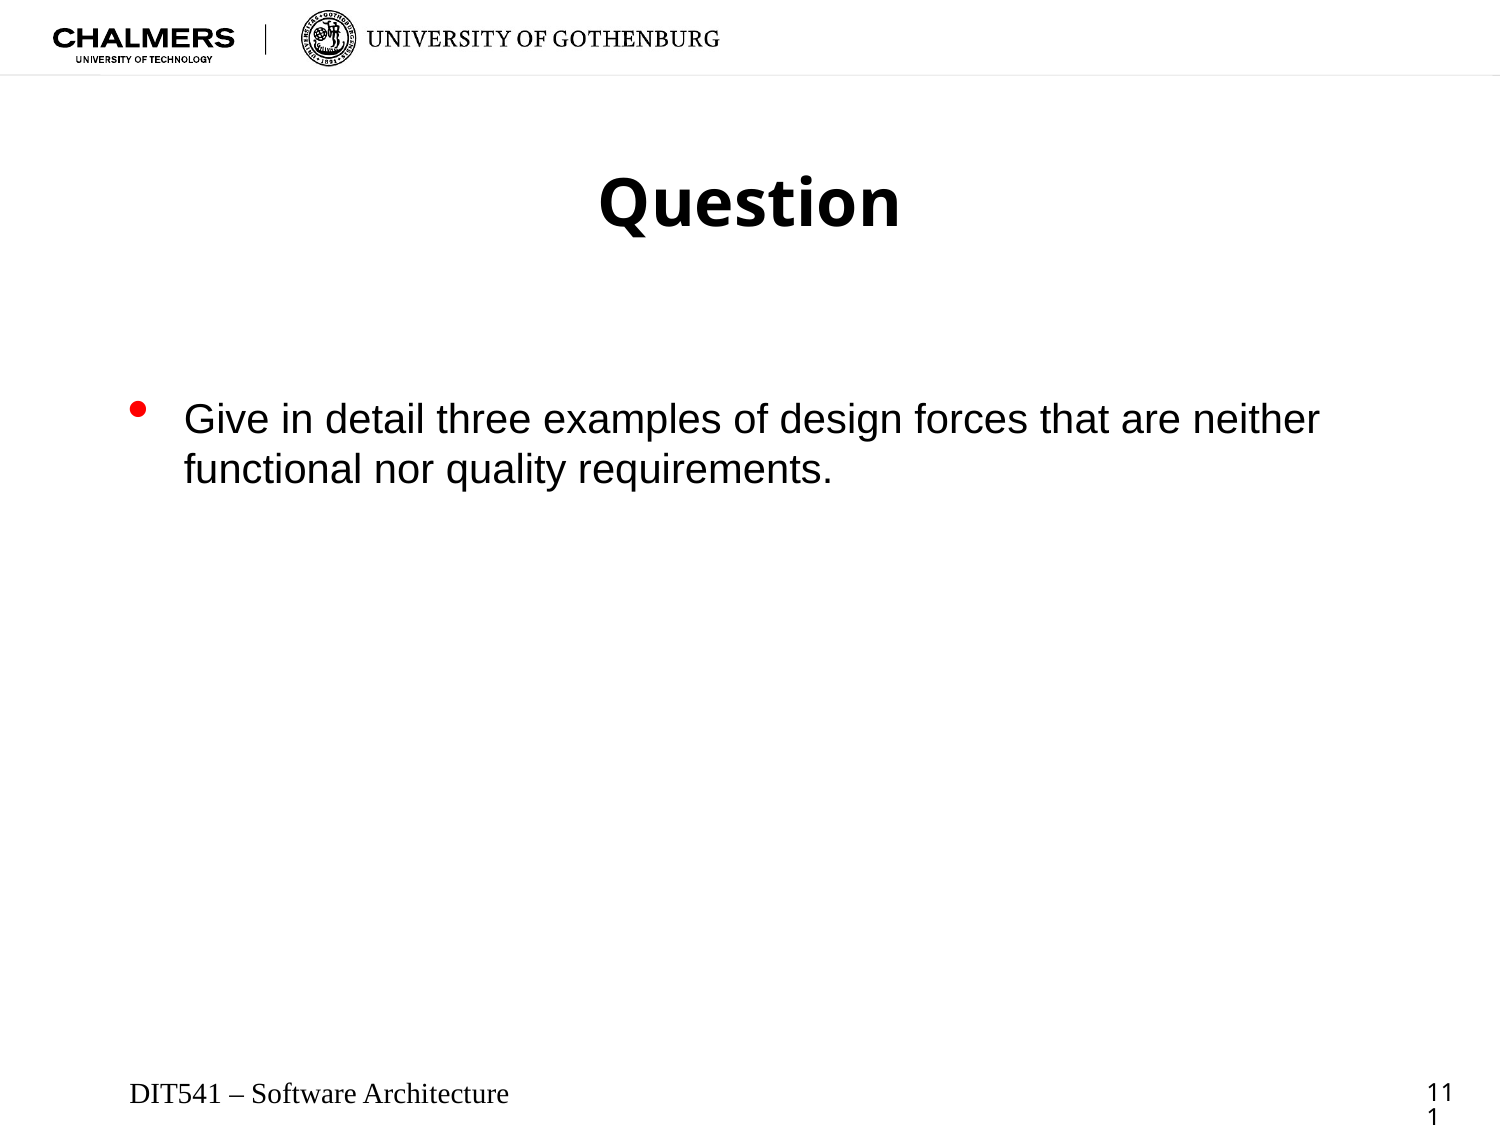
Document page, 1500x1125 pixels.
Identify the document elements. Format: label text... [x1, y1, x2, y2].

title Question [0, 137, 1500, 263]
list Give in detail three examples of design forces that are neither functional nor quality requirements. [112, 266, 1388, 1063]
picture [301, 10, 720, 67]
slide_number 111 [1411, 1064, 1478, 1118]
